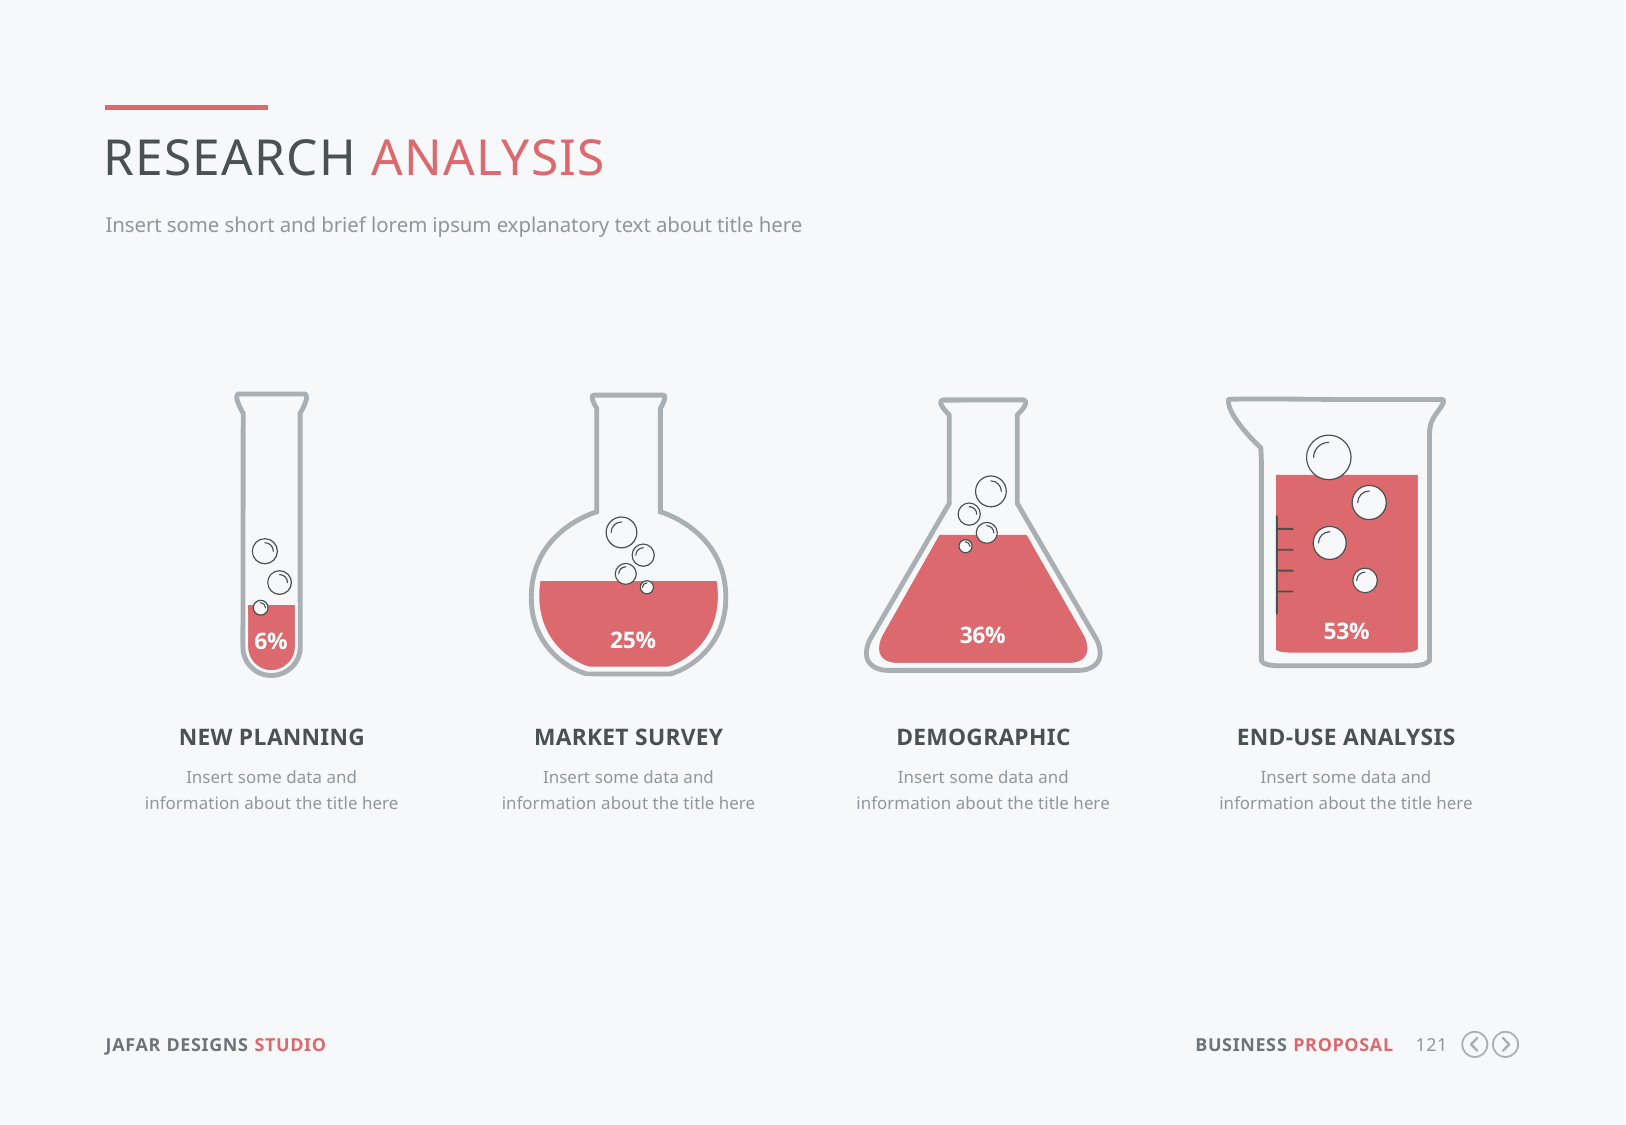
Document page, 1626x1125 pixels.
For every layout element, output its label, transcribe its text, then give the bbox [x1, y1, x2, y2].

list Research analysis [103, 125, 1518, 188]
list Insert some short and brief lorem ipsum explanatory text about title here [105, 209, 1519, 241]
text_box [225, 386, 318, 683]
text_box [1213, 723, 1479, 814]
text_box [851, 386, 1116, 683]
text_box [139, 723, 405, 814]
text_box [496, 723, 762, 814]
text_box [1220, 387, 1456, 683]
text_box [520, 386, 737, 683]
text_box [850, 723, 1116, 814]
